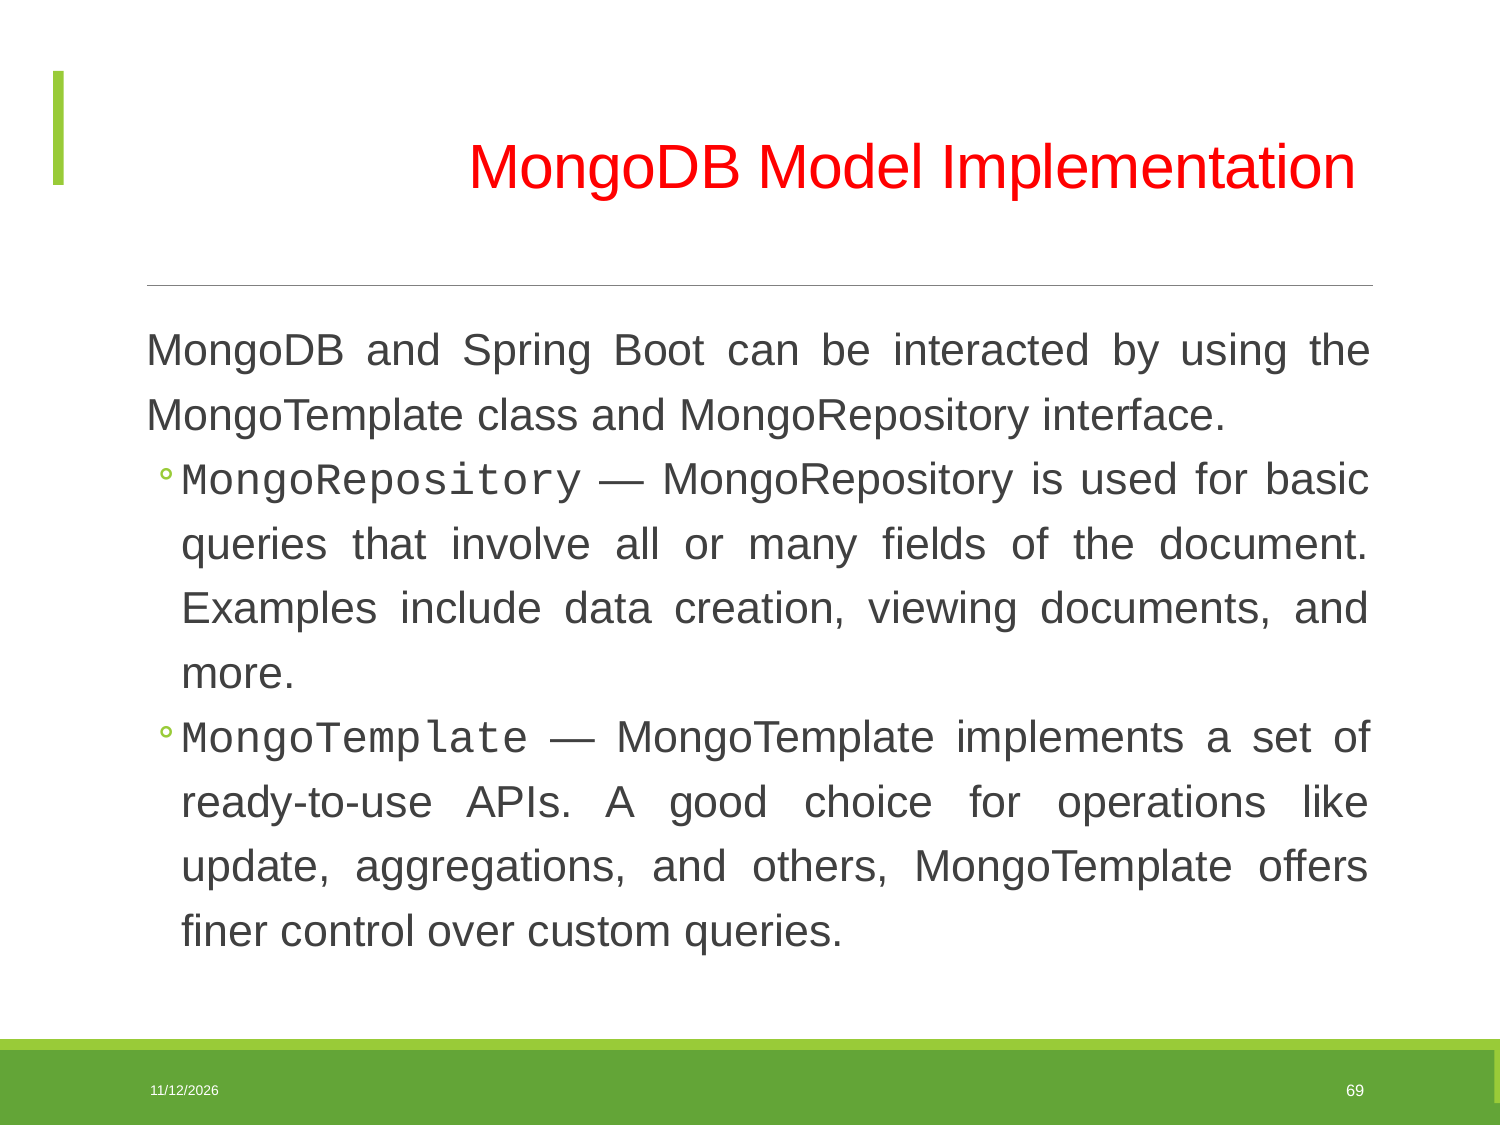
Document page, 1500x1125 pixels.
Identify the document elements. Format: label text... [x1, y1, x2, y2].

slide_number 69 [1218, 1059, 1380, 1120]
list MongoDB and Spring Boot can be interacted by using the MongoTemplate class and MongoRepository interface. MongoRepository — MongoRepository is used for basic queries that involve all or many fields of the document. Examples include data creation, viewing documents, and more. MongoTemplate — MongoTemplate implements a set of ready-to-use APIs. A good choice for operations like update, aggregations, and others, MongoTemplate offers finer control over custom queries. [135, 302, 1373, 963]
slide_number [135, 1059, 440, 1120]
title MongoDB Model Implementation [135, 47, 1373, 209]
